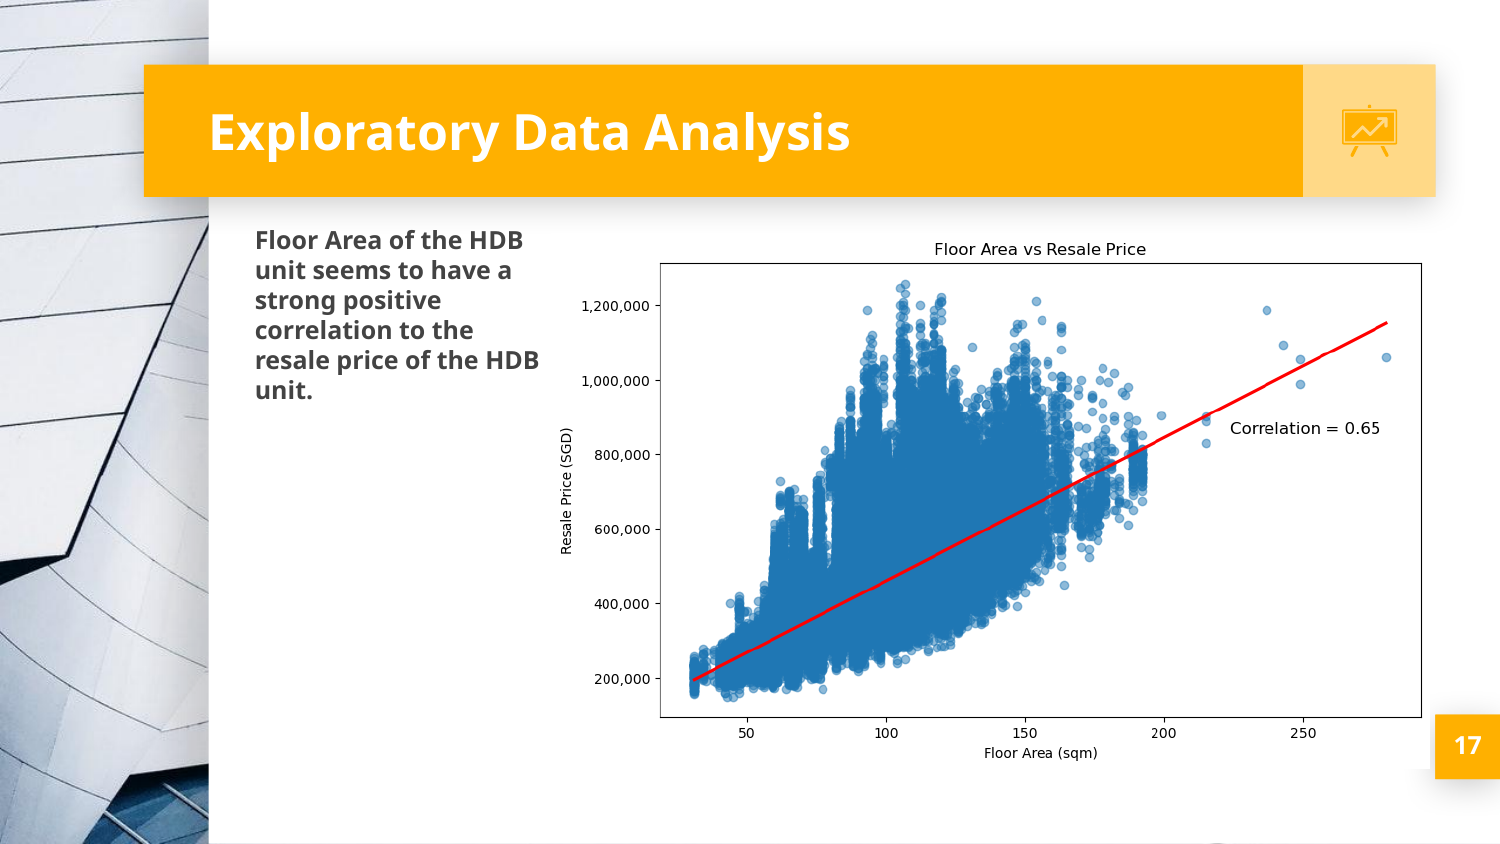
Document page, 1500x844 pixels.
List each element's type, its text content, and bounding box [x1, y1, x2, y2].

title Exploratory Data Analysis [193, 64, 1300, 197]
slide_number ‹#› [1435, 714, 1500, 780]
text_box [1341, 104, 1398, 157]
list Floor Area of the HDB unit seems to have a strong positive correlation to the resale price of the HDB unit. [239, 209, 568, 375]
picture [0, 0, 208, 844]
picture [551, 233, 1430, 769]
